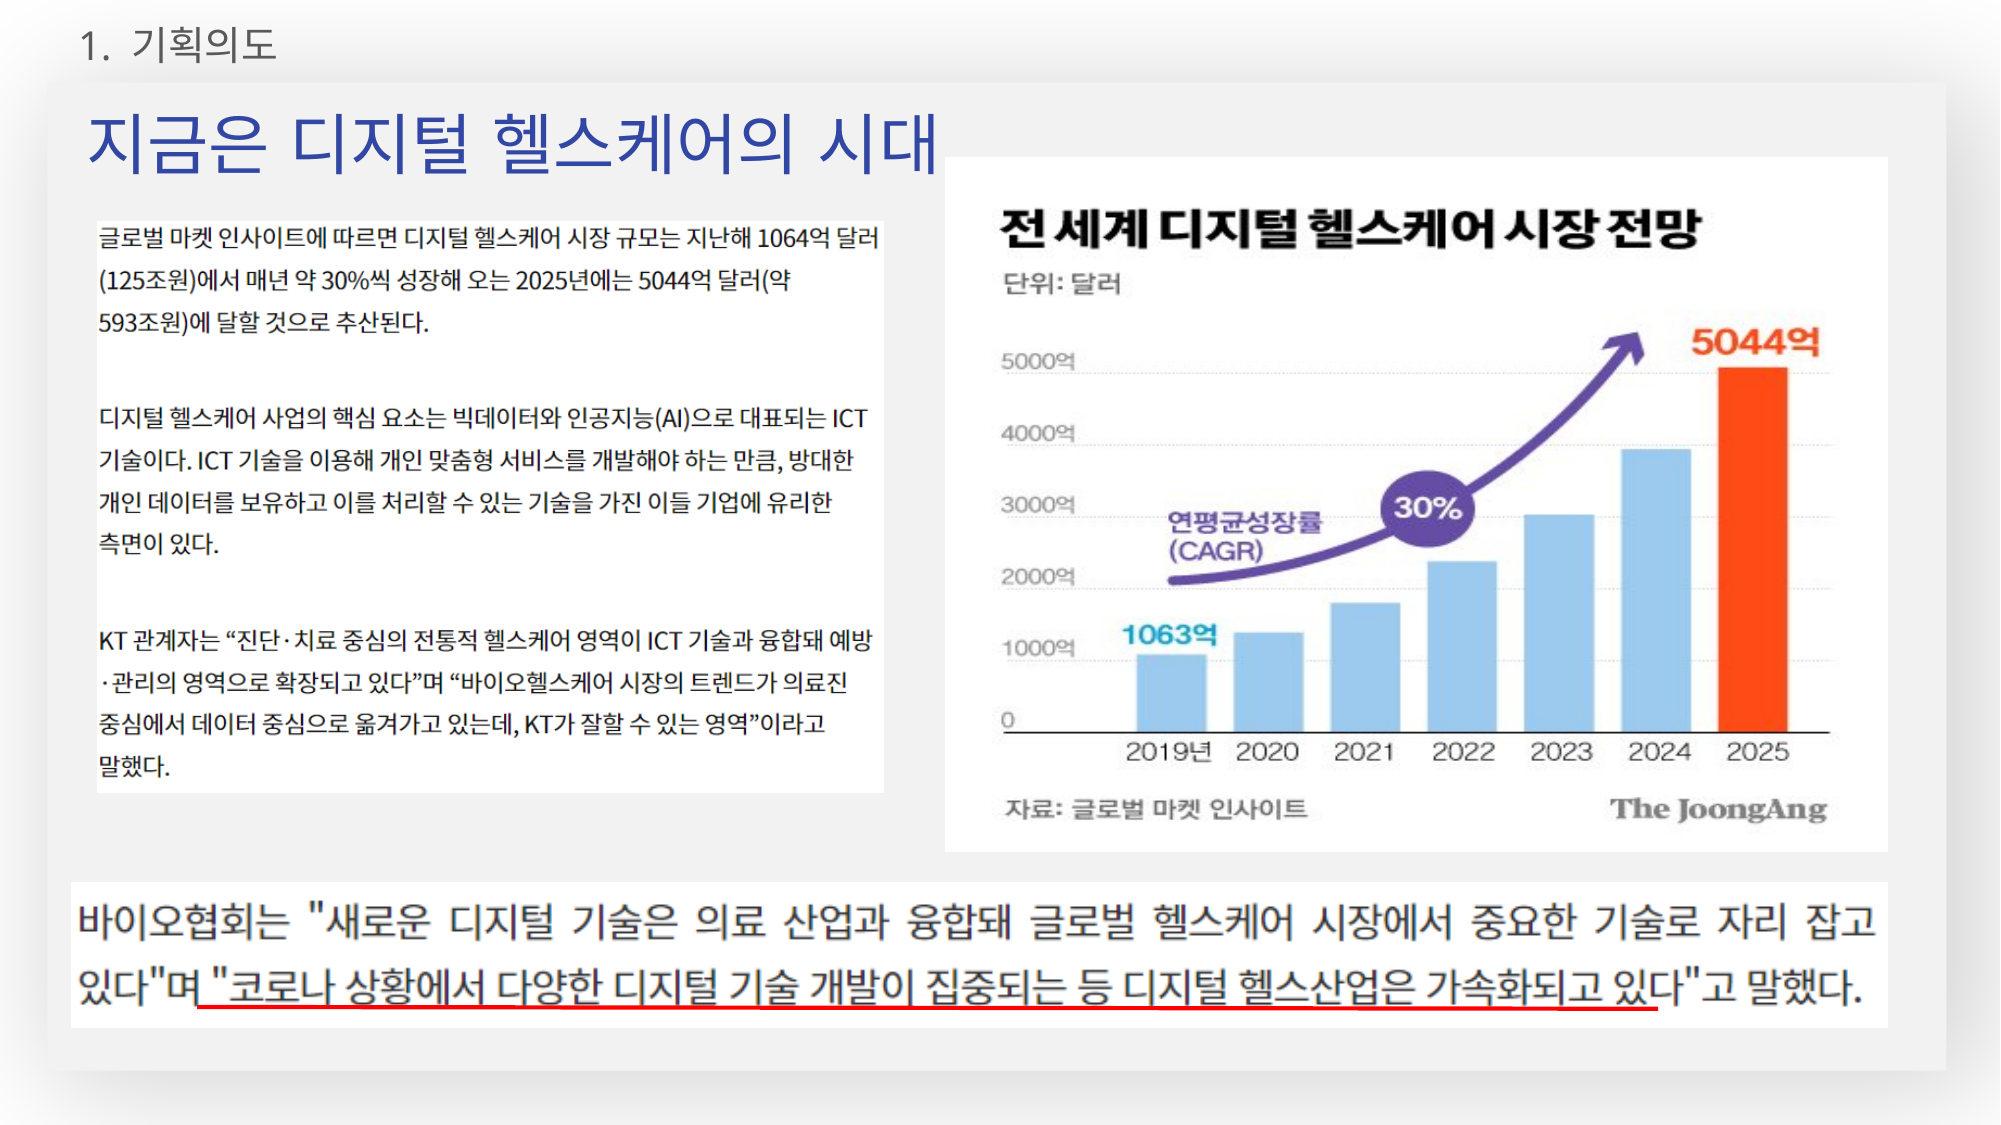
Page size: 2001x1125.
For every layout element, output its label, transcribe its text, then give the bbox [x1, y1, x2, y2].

text_box 지금은 디지털 헬스케어의 시대 [71, 95, 1949, 191]
picture [71, 882, 1888, 1028]
picture [97, 221, 884, 793]
text_box [46, 81, 1947, 1072]
picture [945, 157, 1888, 852]
text_box 1. 기획의도 [63, 12, 295, 83]
